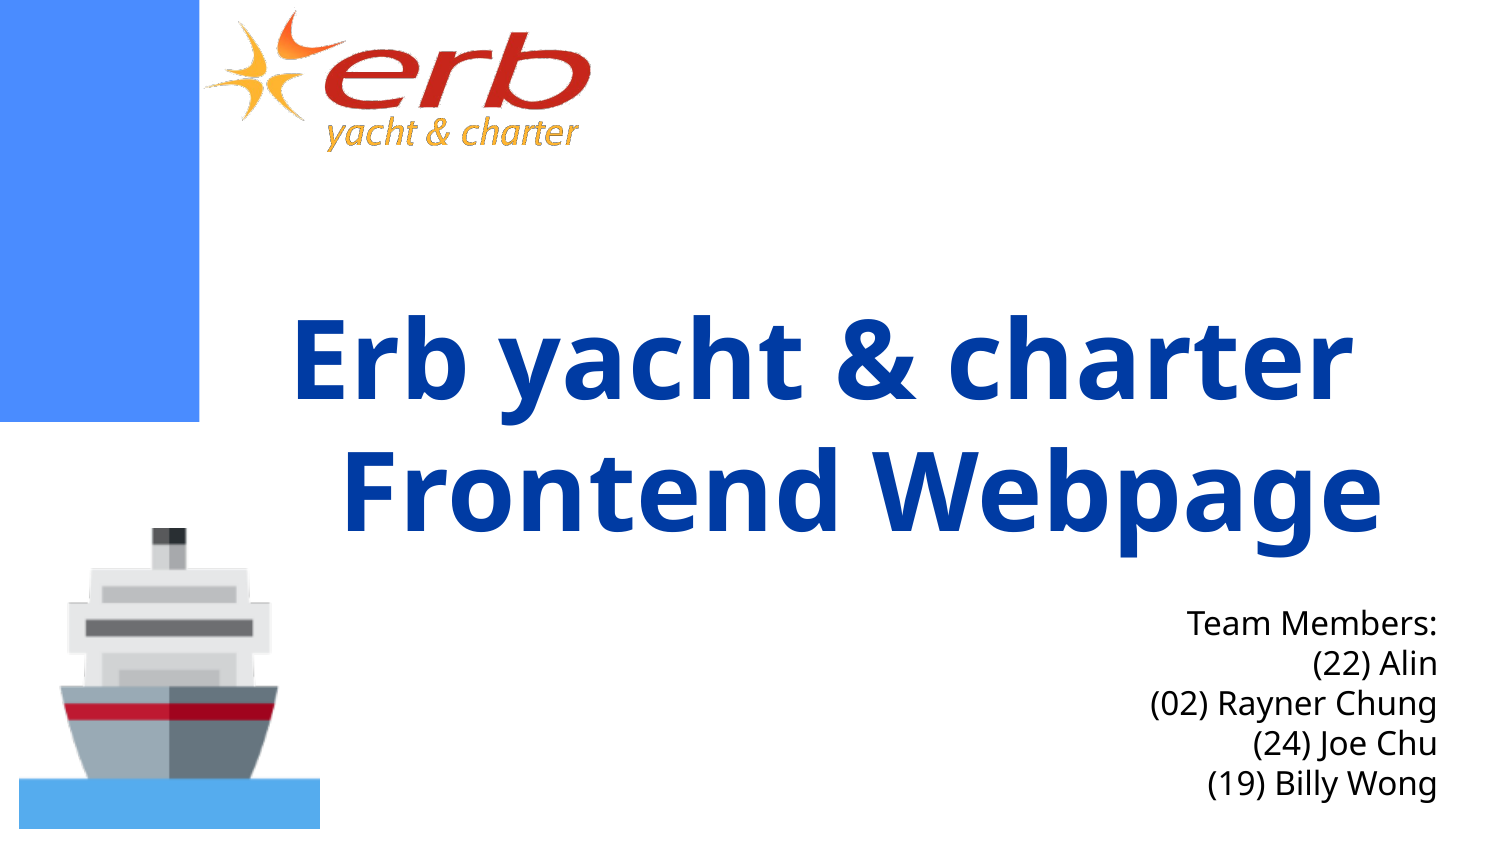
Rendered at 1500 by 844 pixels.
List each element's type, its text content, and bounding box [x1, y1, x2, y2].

title Erb yacht & charter Frontend Webpage [217, 232, 1400, 569]
picture [203, 7, 591, 152]
picture [19, 528, 320, 829]
subtitle Team Members: (22) Alin (02) Rayner Chung (24) Joe Chu (19) Billy Wong [342, 587, 1454, 679]
